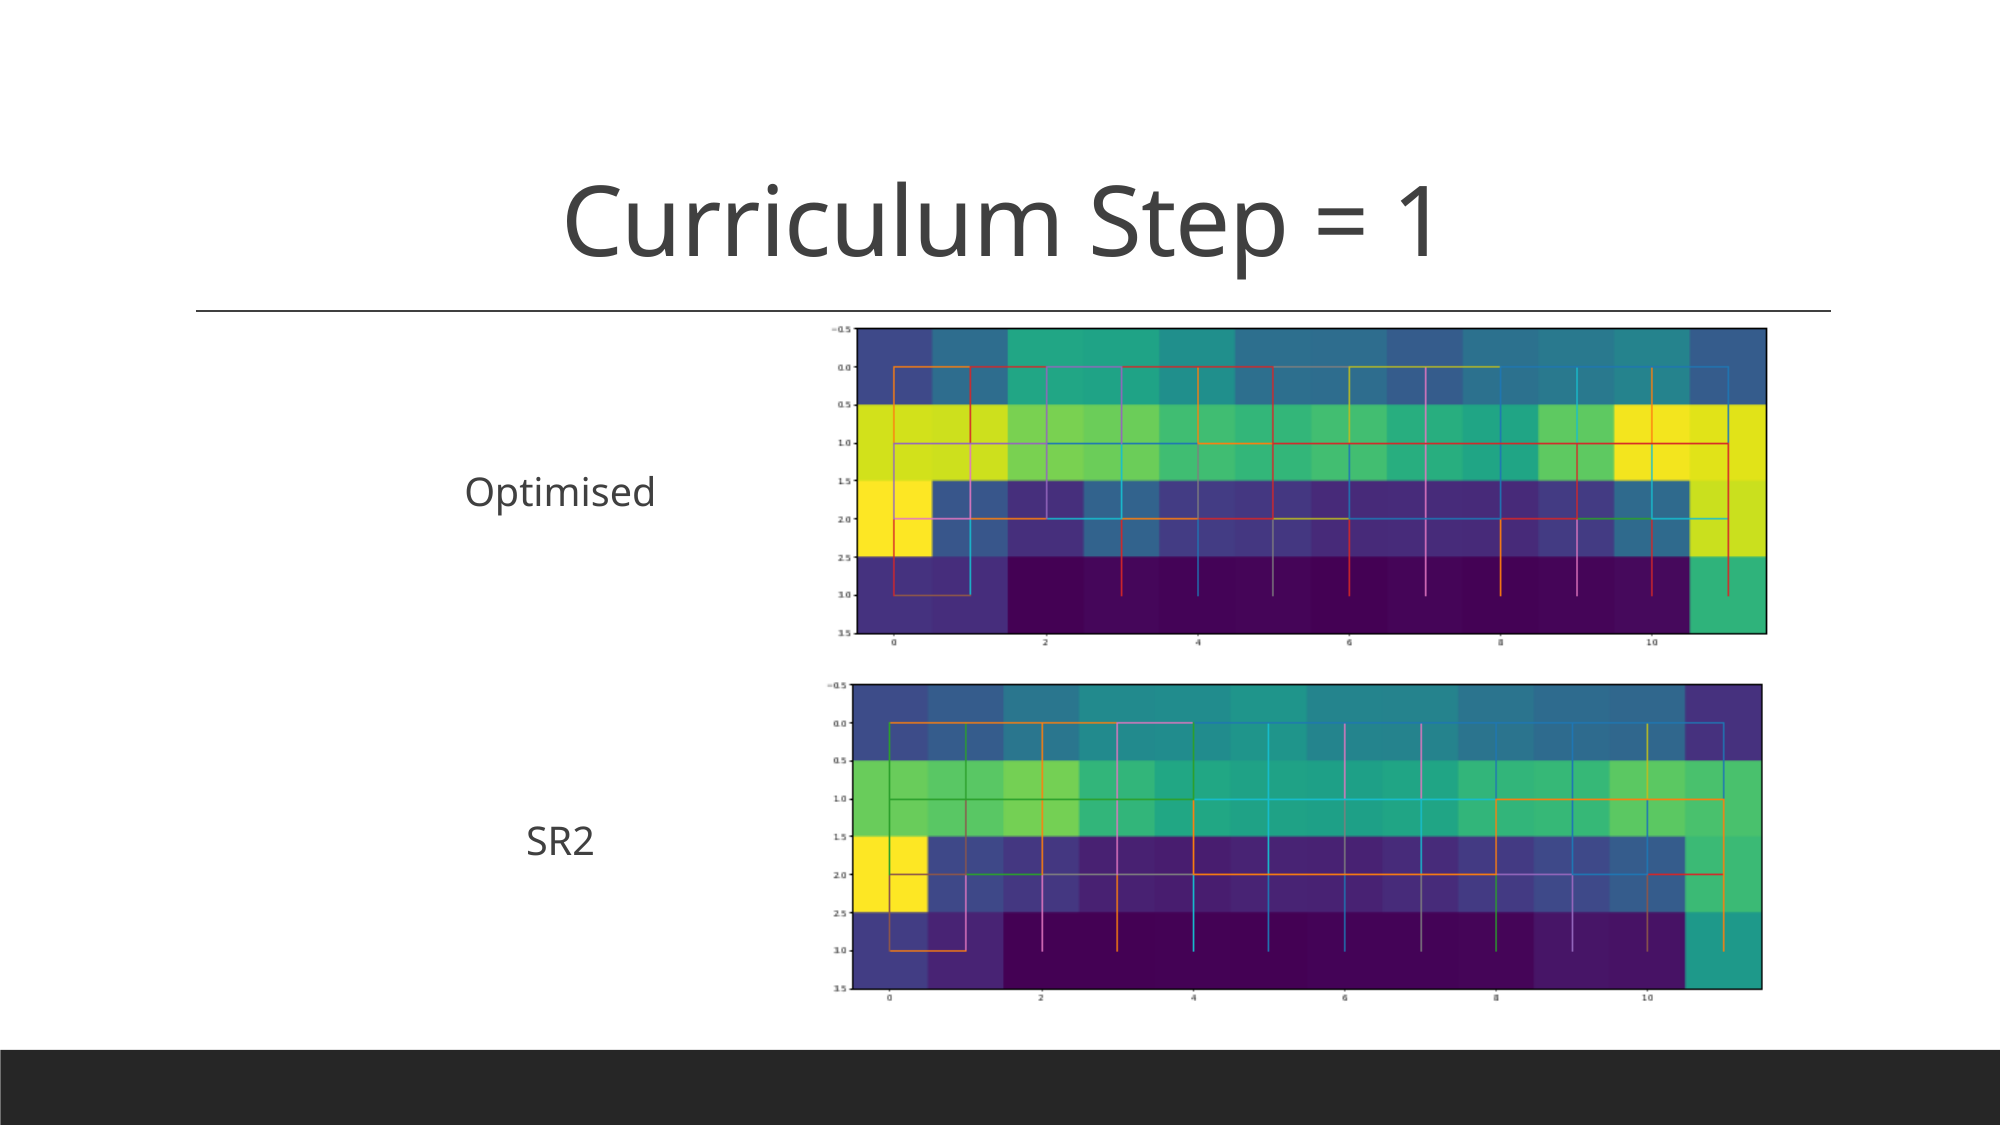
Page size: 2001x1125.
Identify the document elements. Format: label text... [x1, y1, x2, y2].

title Curriculum Step = 1 [180, 47, 1830, 285]
text_box Optimised [313, 438, 808, 538]
picture [821, 677, 1768, 1006]
text_box SR2 [313, 788, 808, 888]
picture [829, 320, 1776, 653]
